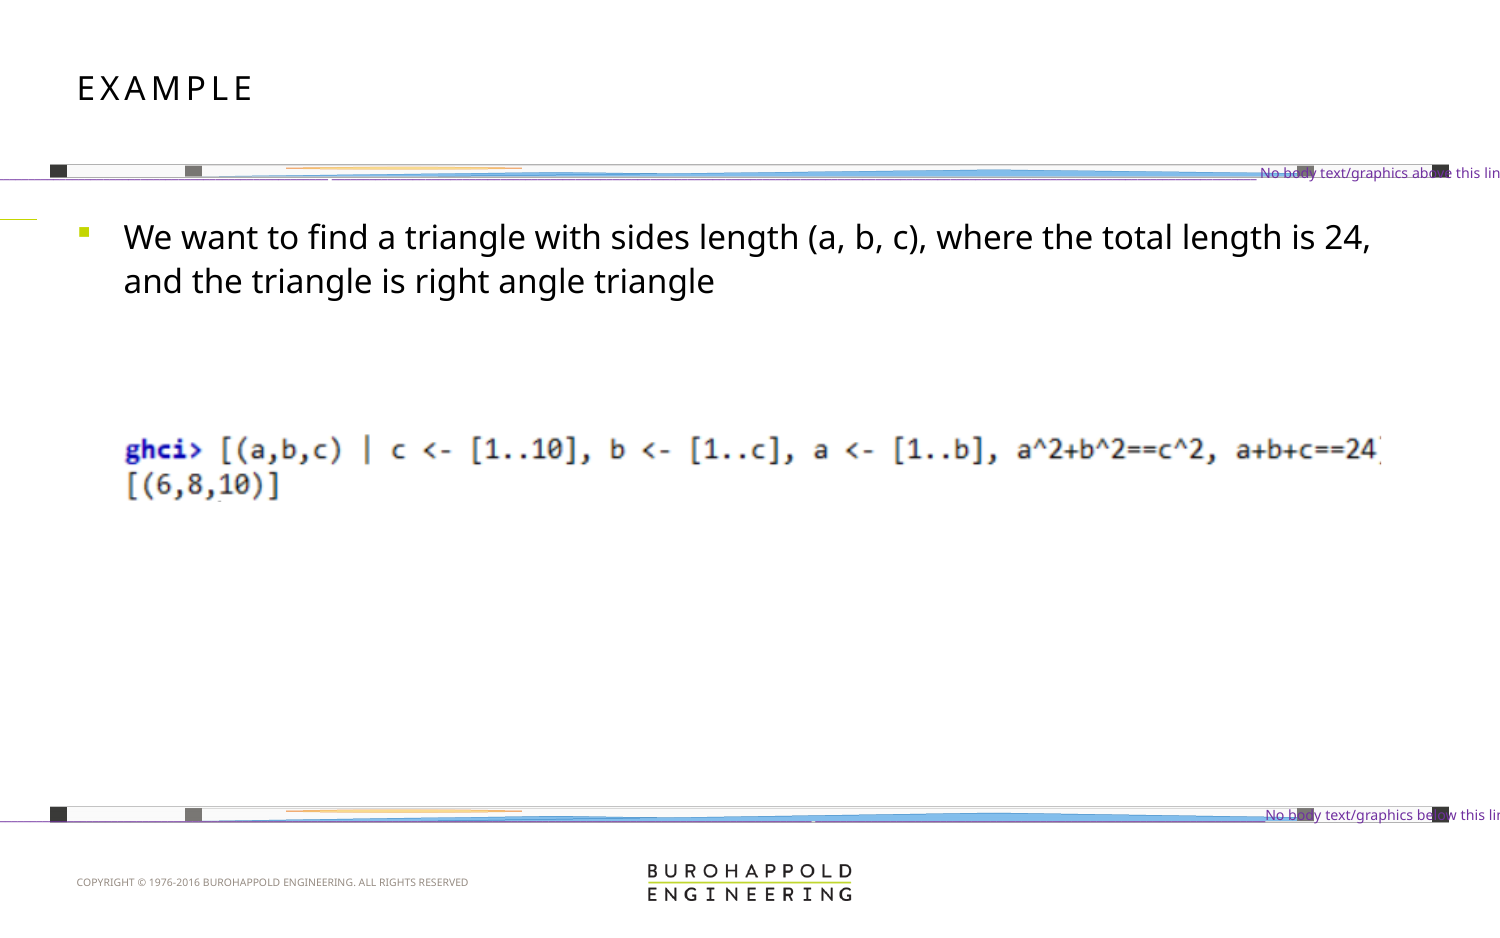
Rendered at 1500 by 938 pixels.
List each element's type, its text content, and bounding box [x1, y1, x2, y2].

picture [0, 164, 1500, 178]
picture [0, 806, 1500, 823]
list We want to find a triangle with sides length (a, b, c), where the total length is 24, and the triangle is right angle triangle [76, 212, 1424, 805]
title Example [76, 67, 975, 108]
picture [118, 430, 1382, 502]
picture [631, 848, 868, 917]
